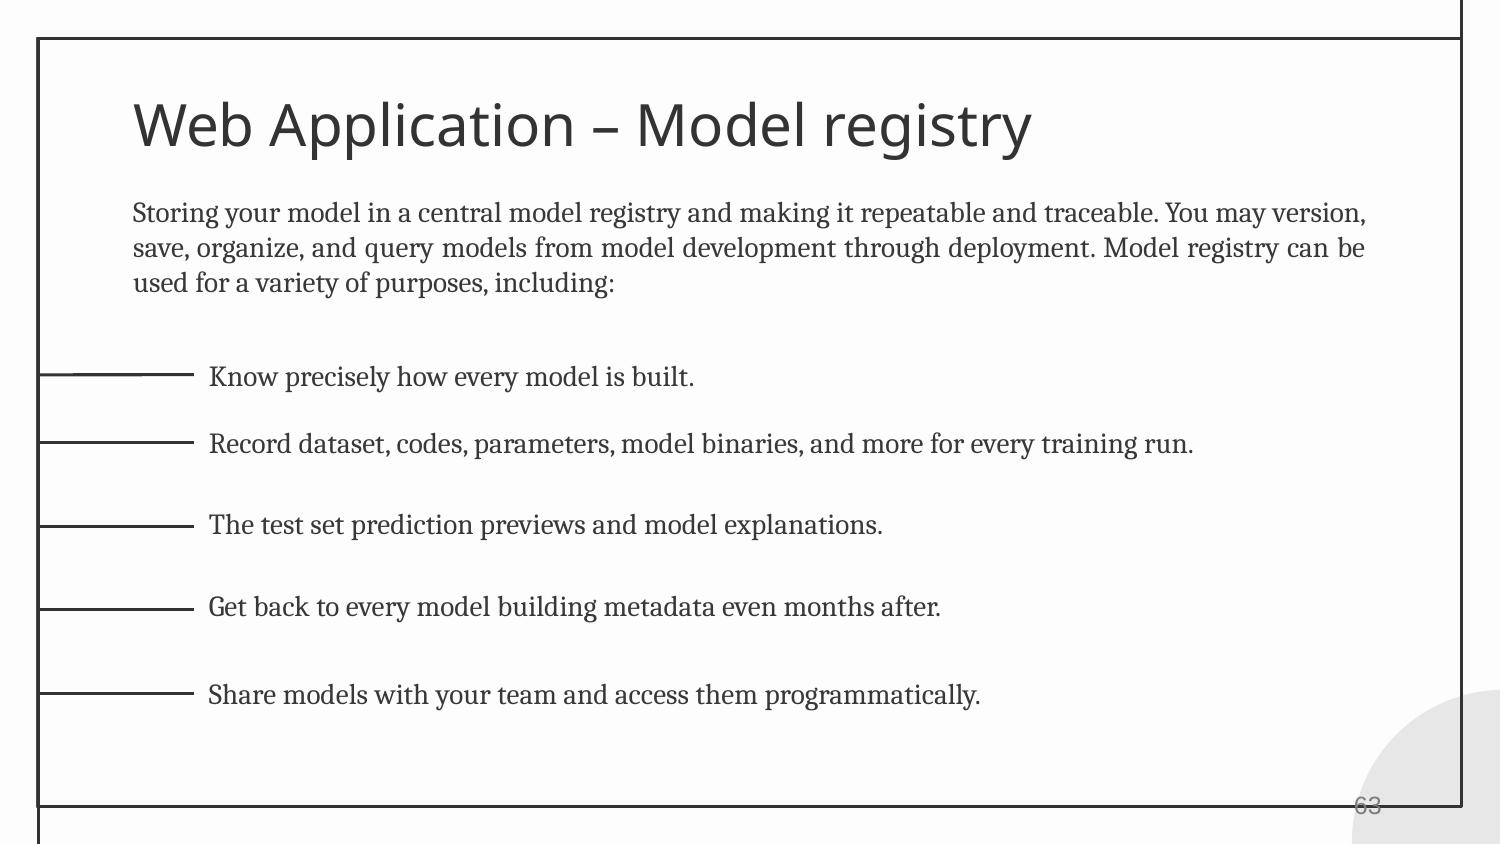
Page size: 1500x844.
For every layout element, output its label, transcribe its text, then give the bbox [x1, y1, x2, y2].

text_box Know precisely how every model is built. [193, 349, 1248, 400]
text_box The test set prediction previews and model explanations. [193, 498, 1104, 548]
text_box Get back to every model building metadata even months after. [193, 579, 1345, 630]
text_box Storing your model in a central model registry and making it repeatable and traceable. You may version, save, organize, and query models from model development through deployment. Model registry can be used for a variety of purposes, including: [118, 185, 1382, 306]
title Web Application – Model registry [118, 72, 1382, 167]
slide_number ‹#› [1059, 782, 1397, 828]
text_box Share models with your team and access them programmatically. [193, 667, 1053, 718]
text_box Record dataset, codes, parameters, model binaries, and more for every training run. [193, 416, 1285, 467]
